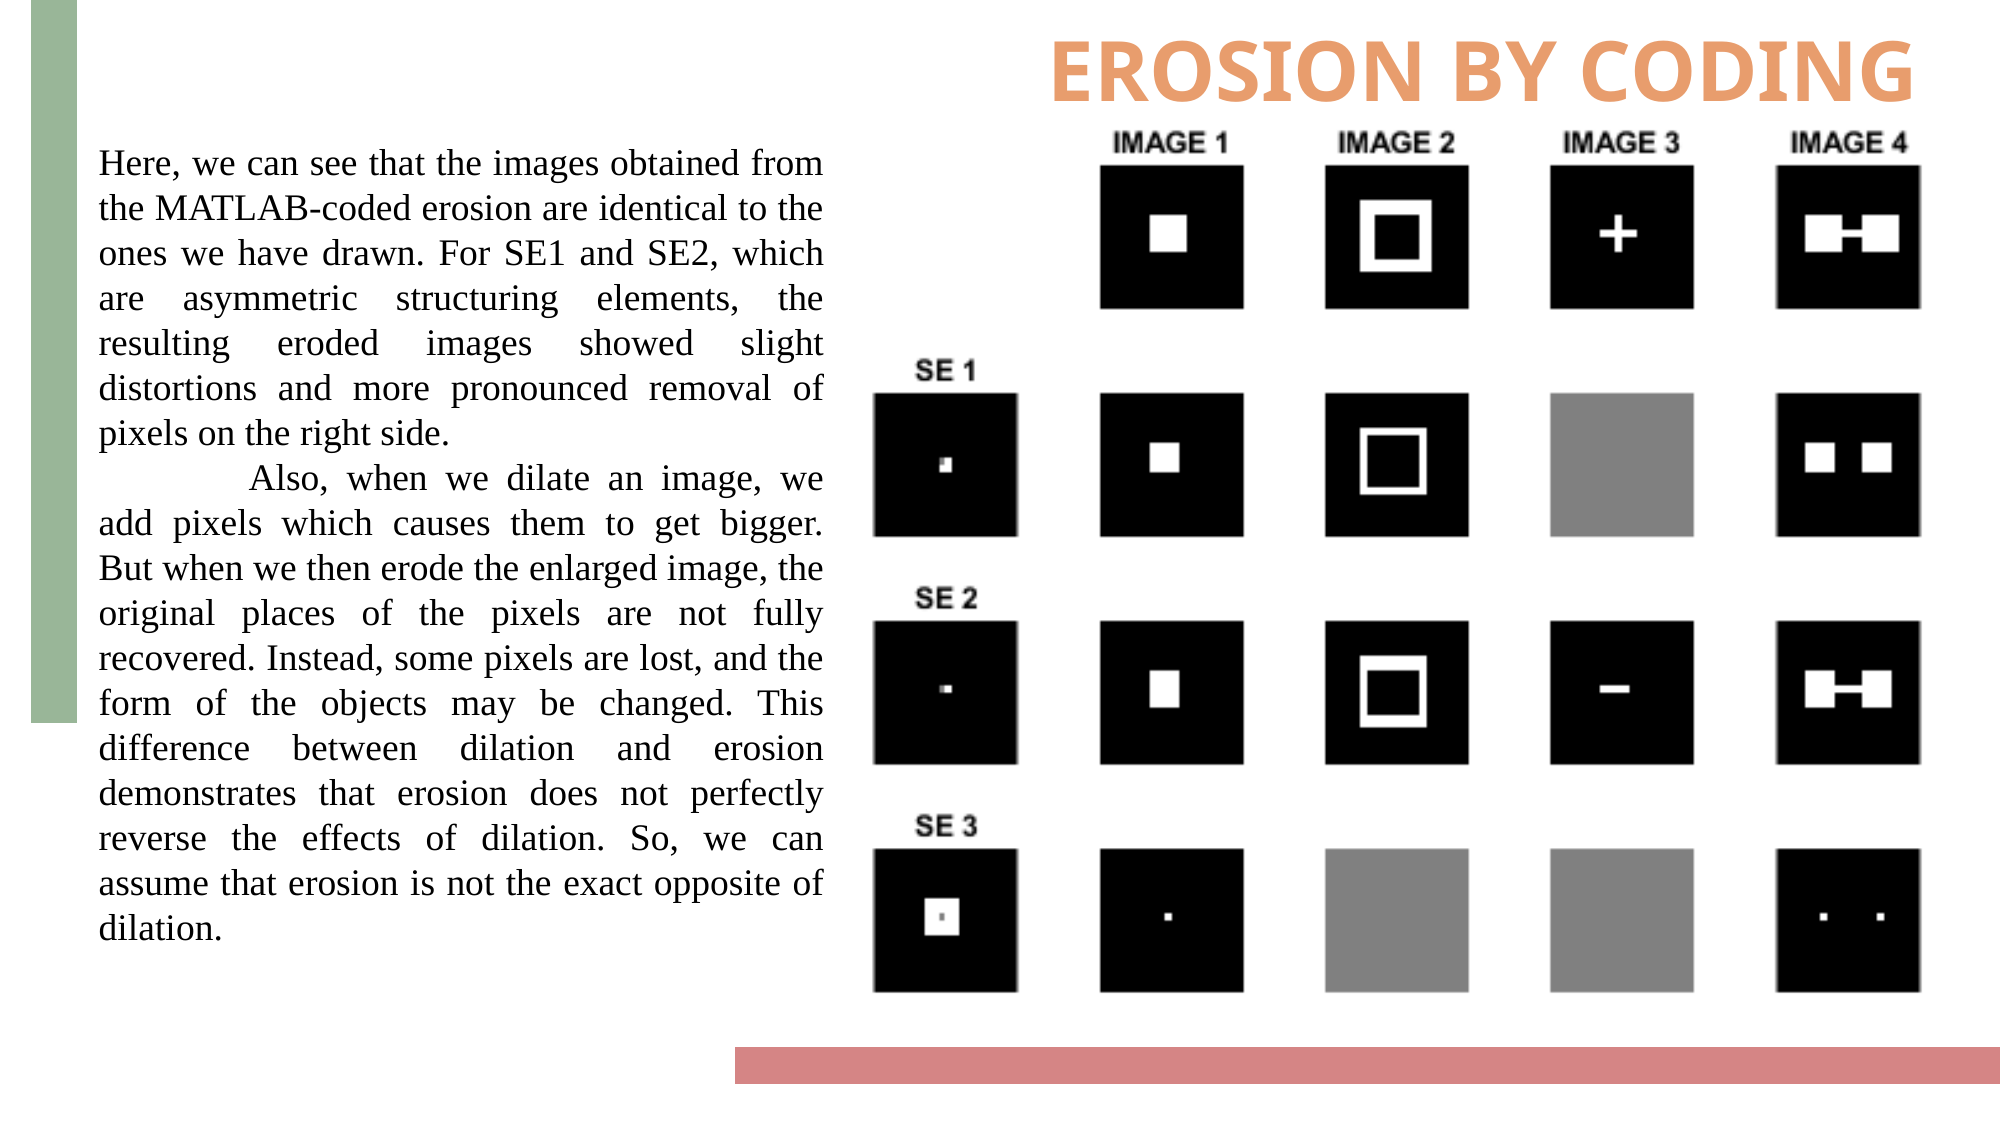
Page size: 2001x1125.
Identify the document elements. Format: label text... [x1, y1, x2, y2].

text_box EROSION BY CODING [482, 0, 2000, 142]
text_box Here, we can see that the images obtained from the MATLAB-coded erosion are identical to the ones we have drawn. For SE1 and SE2, which are asymmetric structuring elements, the resulting eroded images showed slight distortions and more pronounced removal of pixels on the right side. Also, when we dilate an image, we add pixels which causes them to get bigger. But when we then erode the enlarged image, the original places of the pixels are not fully recovered. Instead, some pixels are lost, and the form of the objects may be changed. This difference between dilation and erosion demonstrates that erosion does not perfectly reverse the effects of dilation. So, we can assume that erosion is not the exact opposite of dilation. [83, 41, 841, 1046]
picture [856, 114, 1969, 1007]
text_box [31, 0, 77, 723]
text_box [735, 1047, 2000, 1084]
